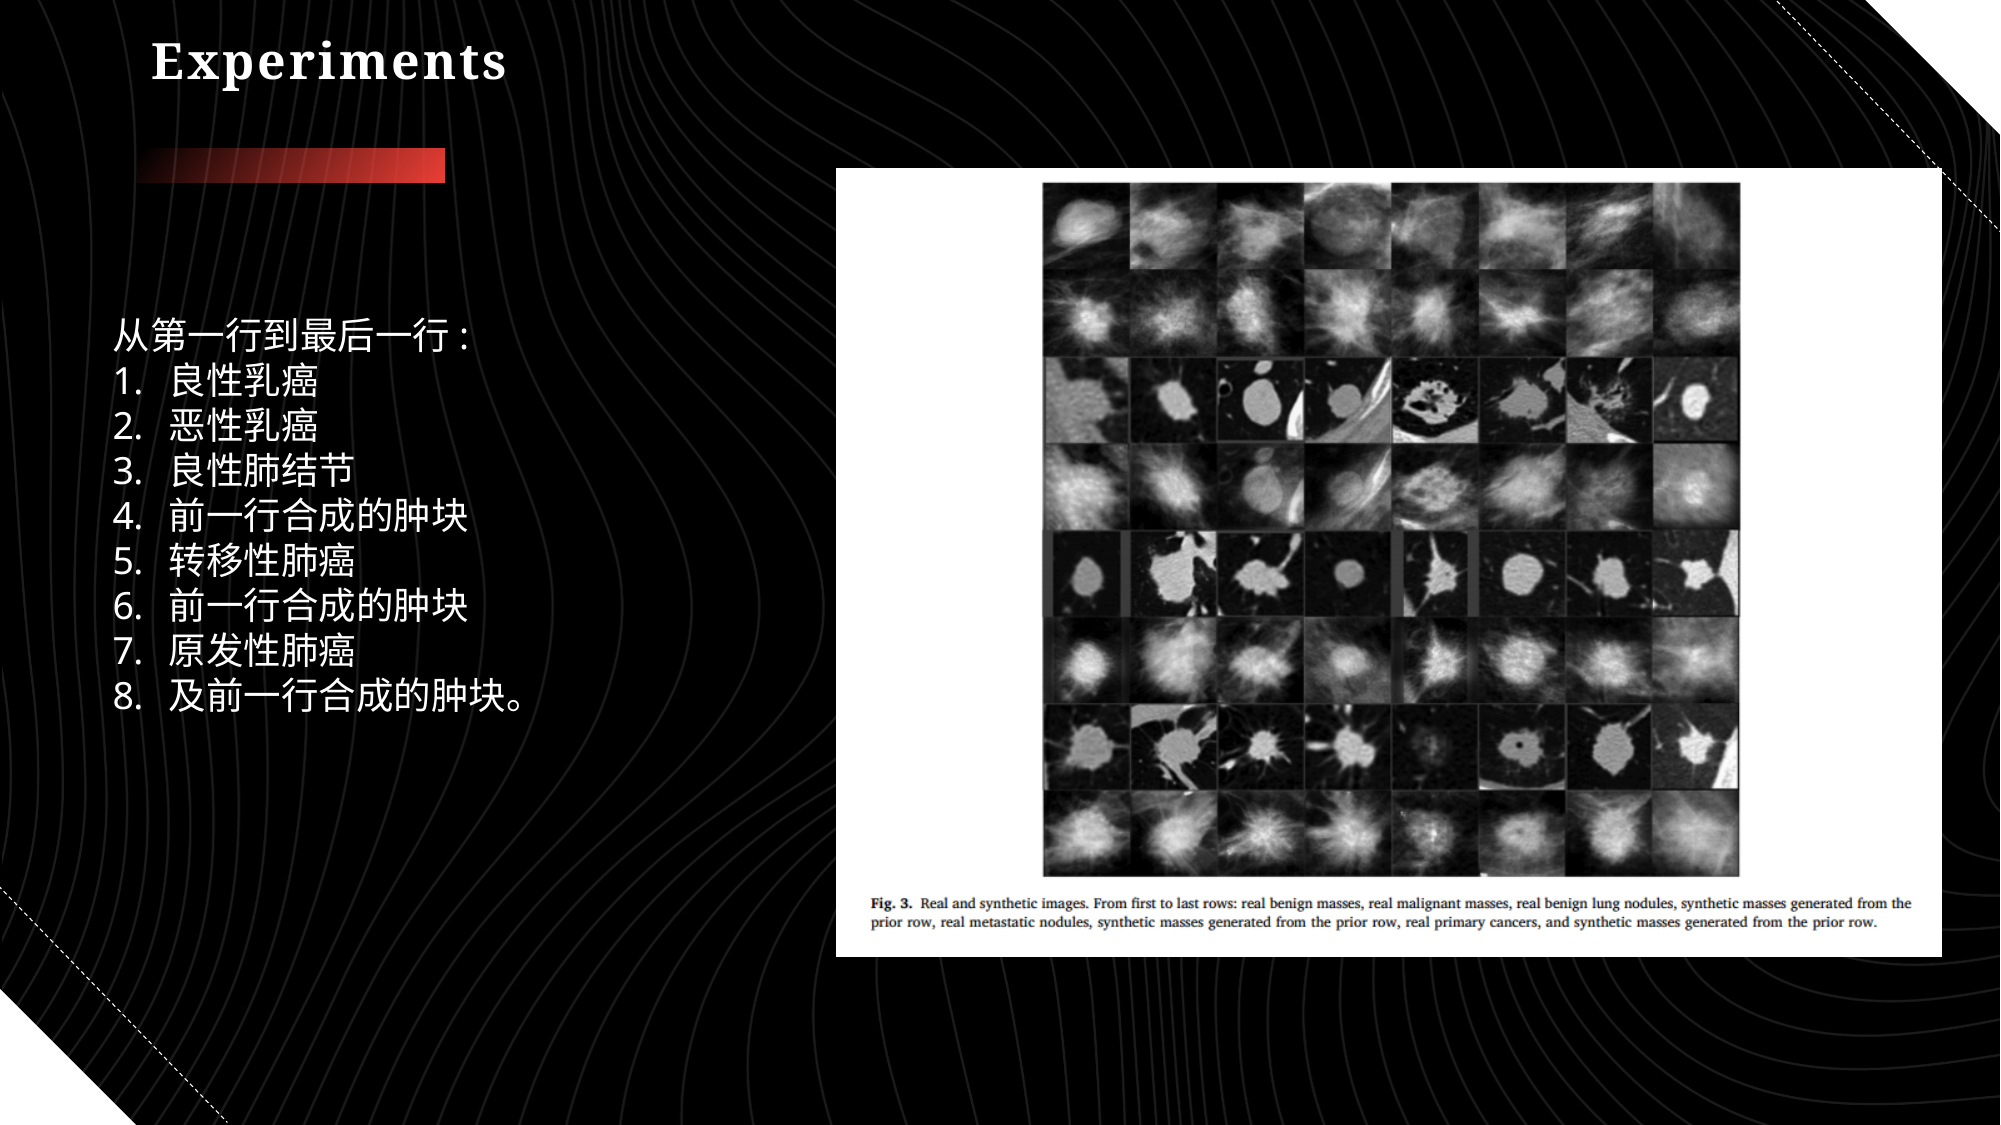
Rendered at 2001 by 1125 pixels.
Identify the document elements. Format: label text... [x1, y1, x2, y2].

picture [836, 168, 1942, 957]
text_box 从第一行到最后一行: 良性乳癌 恶性乳癌 良性肺结节 前一行合成的肿块 转移性肺癌 前一行合成的肿块 原发性肺癌 及前一行合成的肿块。 [97, 304, 704, 725]
title Experiments [136, 15, 1863, 112]
